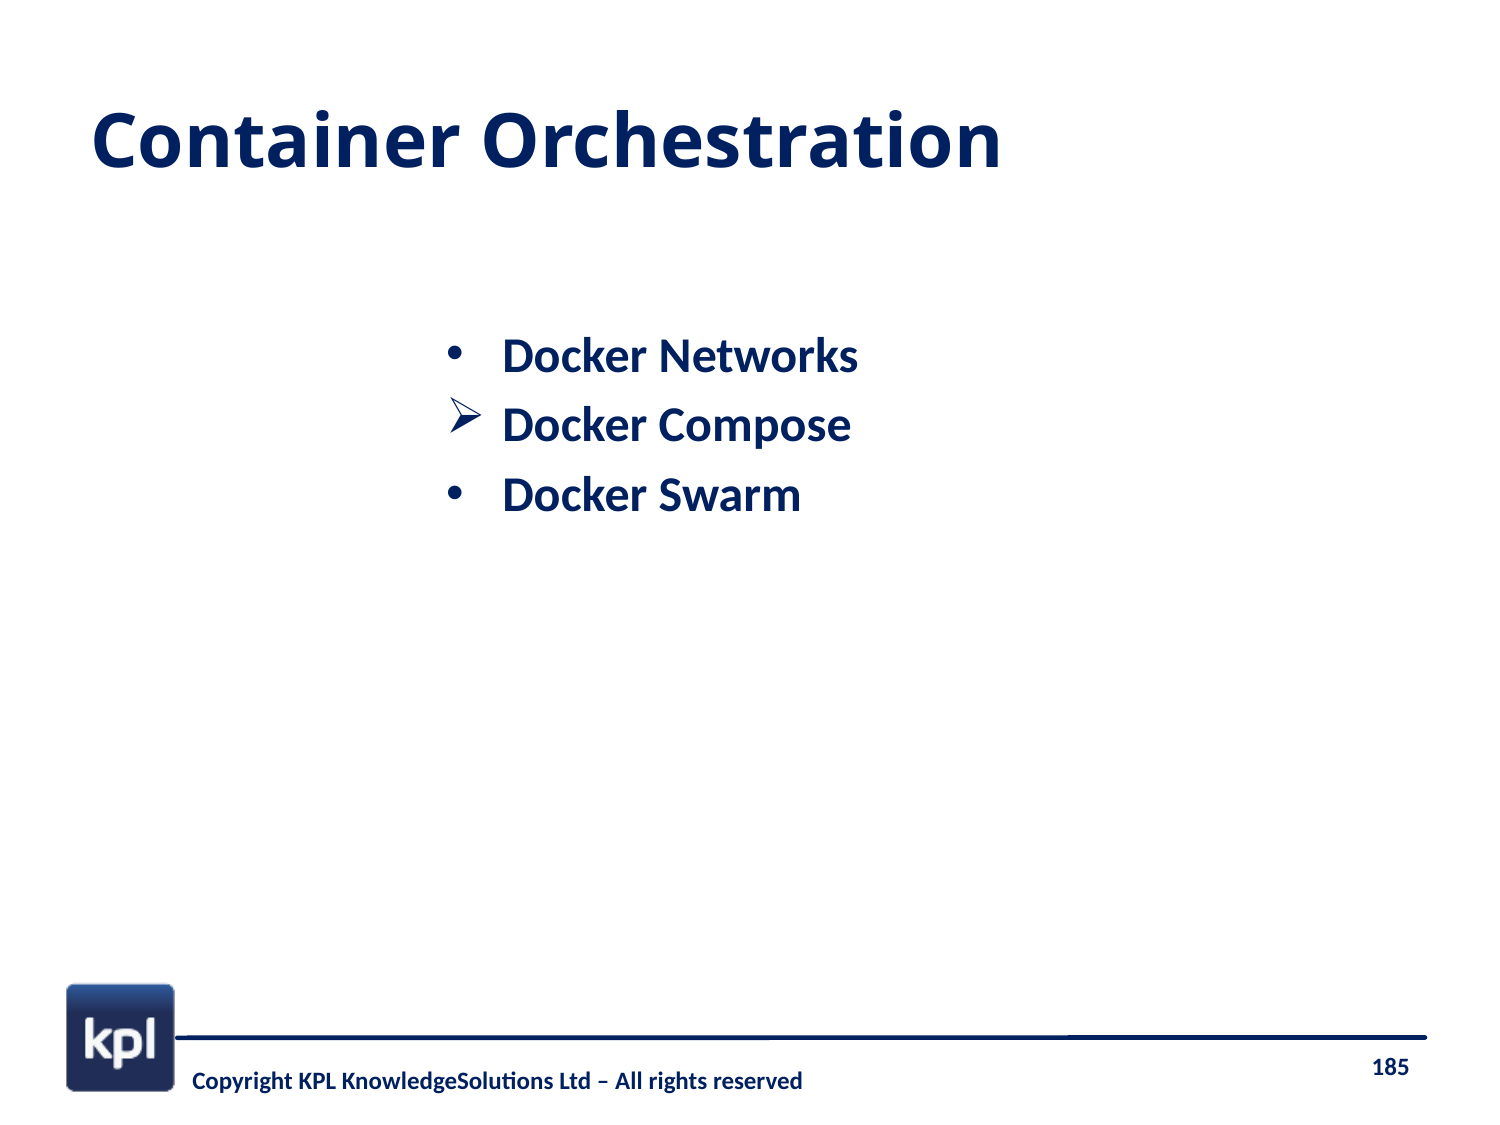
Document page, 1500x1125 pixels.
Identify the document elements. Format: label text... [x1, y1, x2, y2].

picture [62, 980, 178, 1095]
footer Copyright KPL KnowledgeSolutions Ltd – All rights reserved [177, 1050, 963, 1110]
slide_number 185 [987, 1042, 1425, 1103]
title Container Orchestration [75, 43, 1436, 233]
list Docker Networks Docker Compose Docker Swarm [431, 314, 941, 780]
